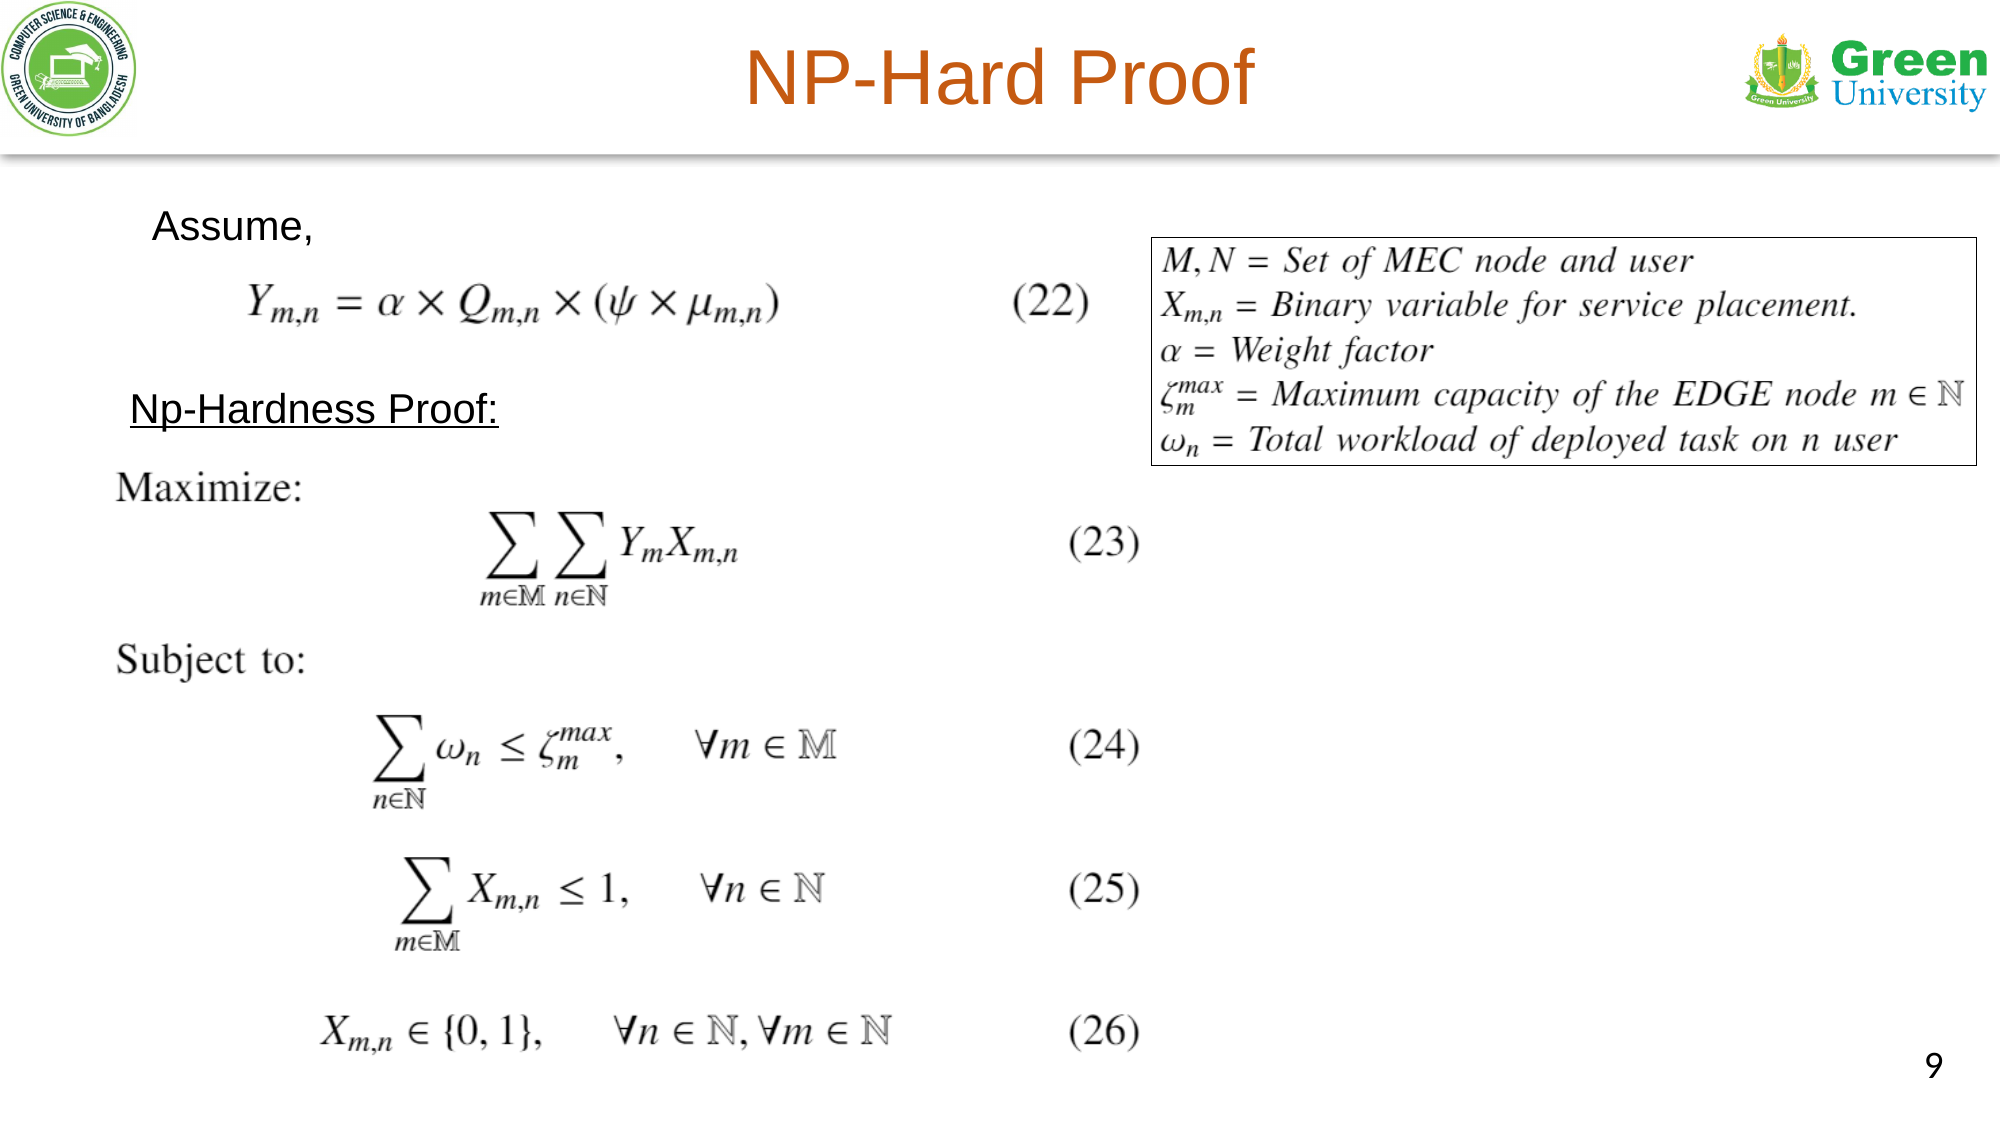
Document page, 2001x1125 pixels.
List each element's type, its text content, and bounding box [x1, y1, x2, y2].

slide_number 9 [1853, 1019, 1964, 1106]
text_box Assume, [137, 191, 330, 256]
picture [1735, 24, 1995, 125]
text_box Np-Hardness Proof: [114, 374, 546, 440]
picture [230, 258, 1107, 352]
picture [0, 0, 137, 137]
text_box NP-Hard Proof [0, 0, 2000, 155]
picture [107, 237, 1977, 1070]
